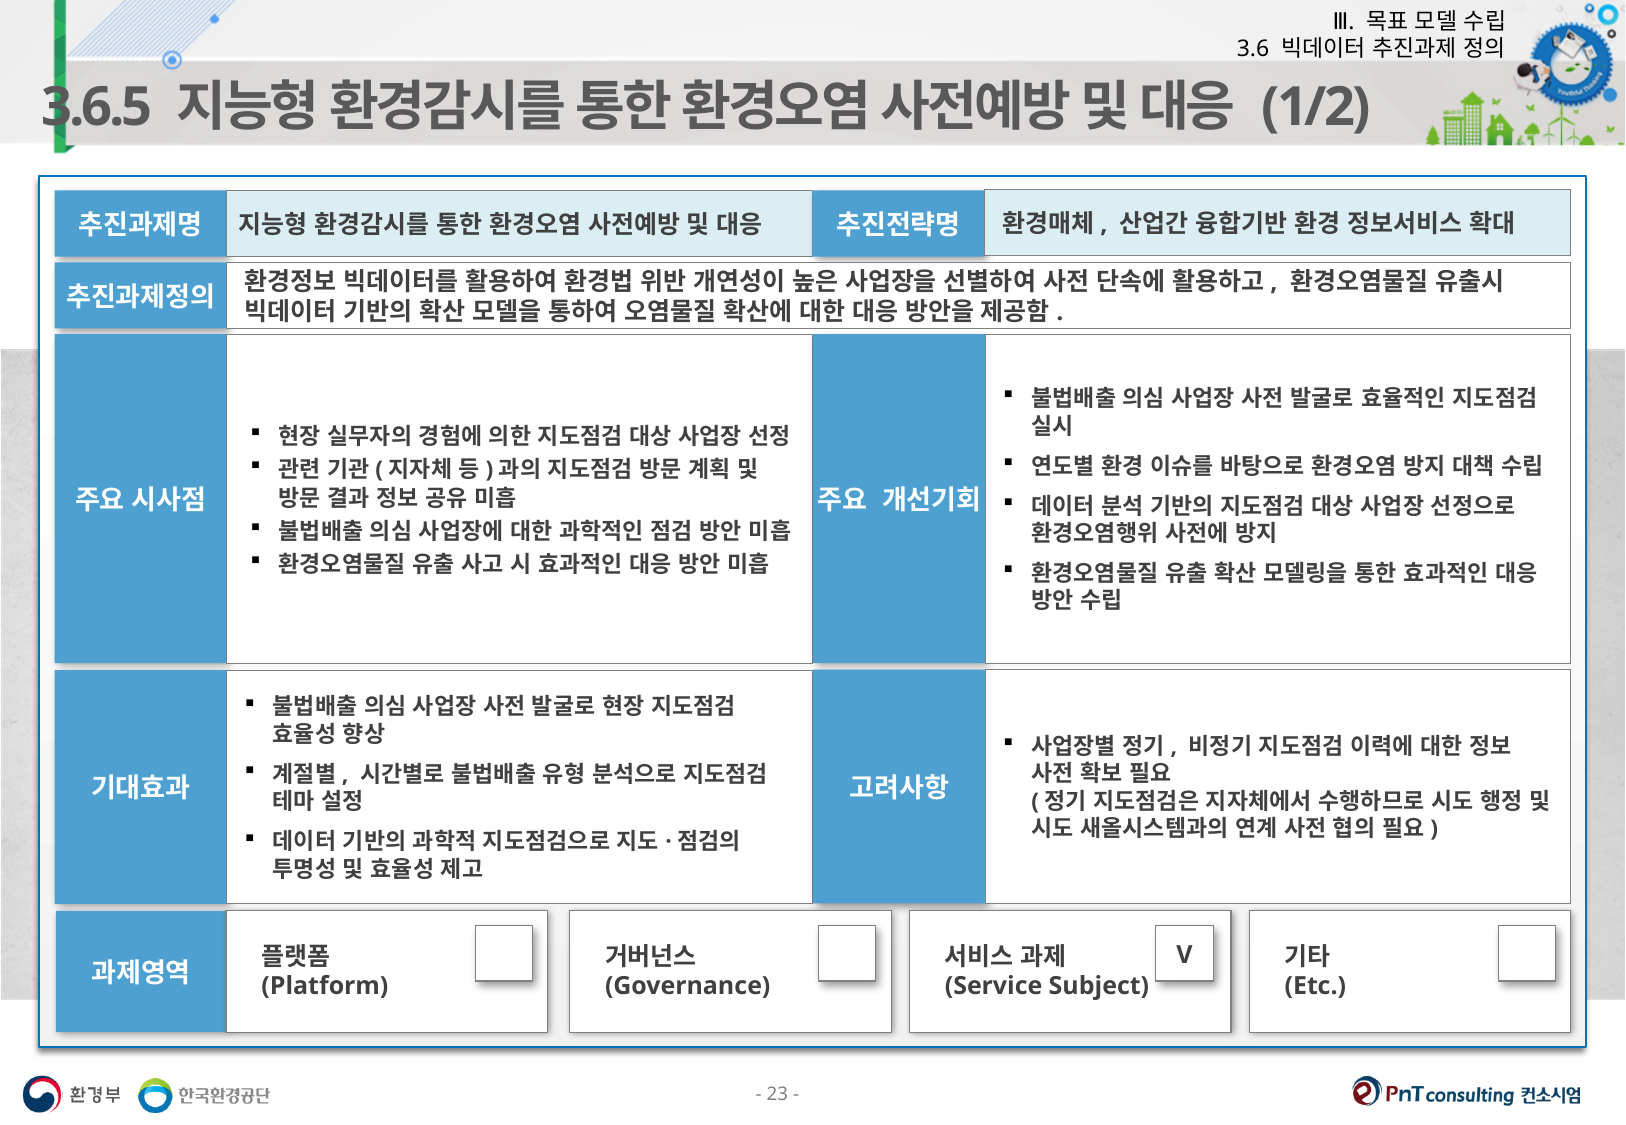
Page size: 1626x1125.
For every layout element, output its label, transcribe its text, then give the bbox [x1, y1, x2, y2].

text_box 3.6.5 지능형 환경감시를 통한 환경오염 사전예방 및 대응 (1/2) [26, 63, 1386, 144]
text_box Ⅲ. 목표 모델 수립 3.6 빅데이터 추진과제 정의 [1101, 0, 1522, 69]
picture [0, 0, 1626, 1125]
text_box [54, 189, 1572, 1033]
